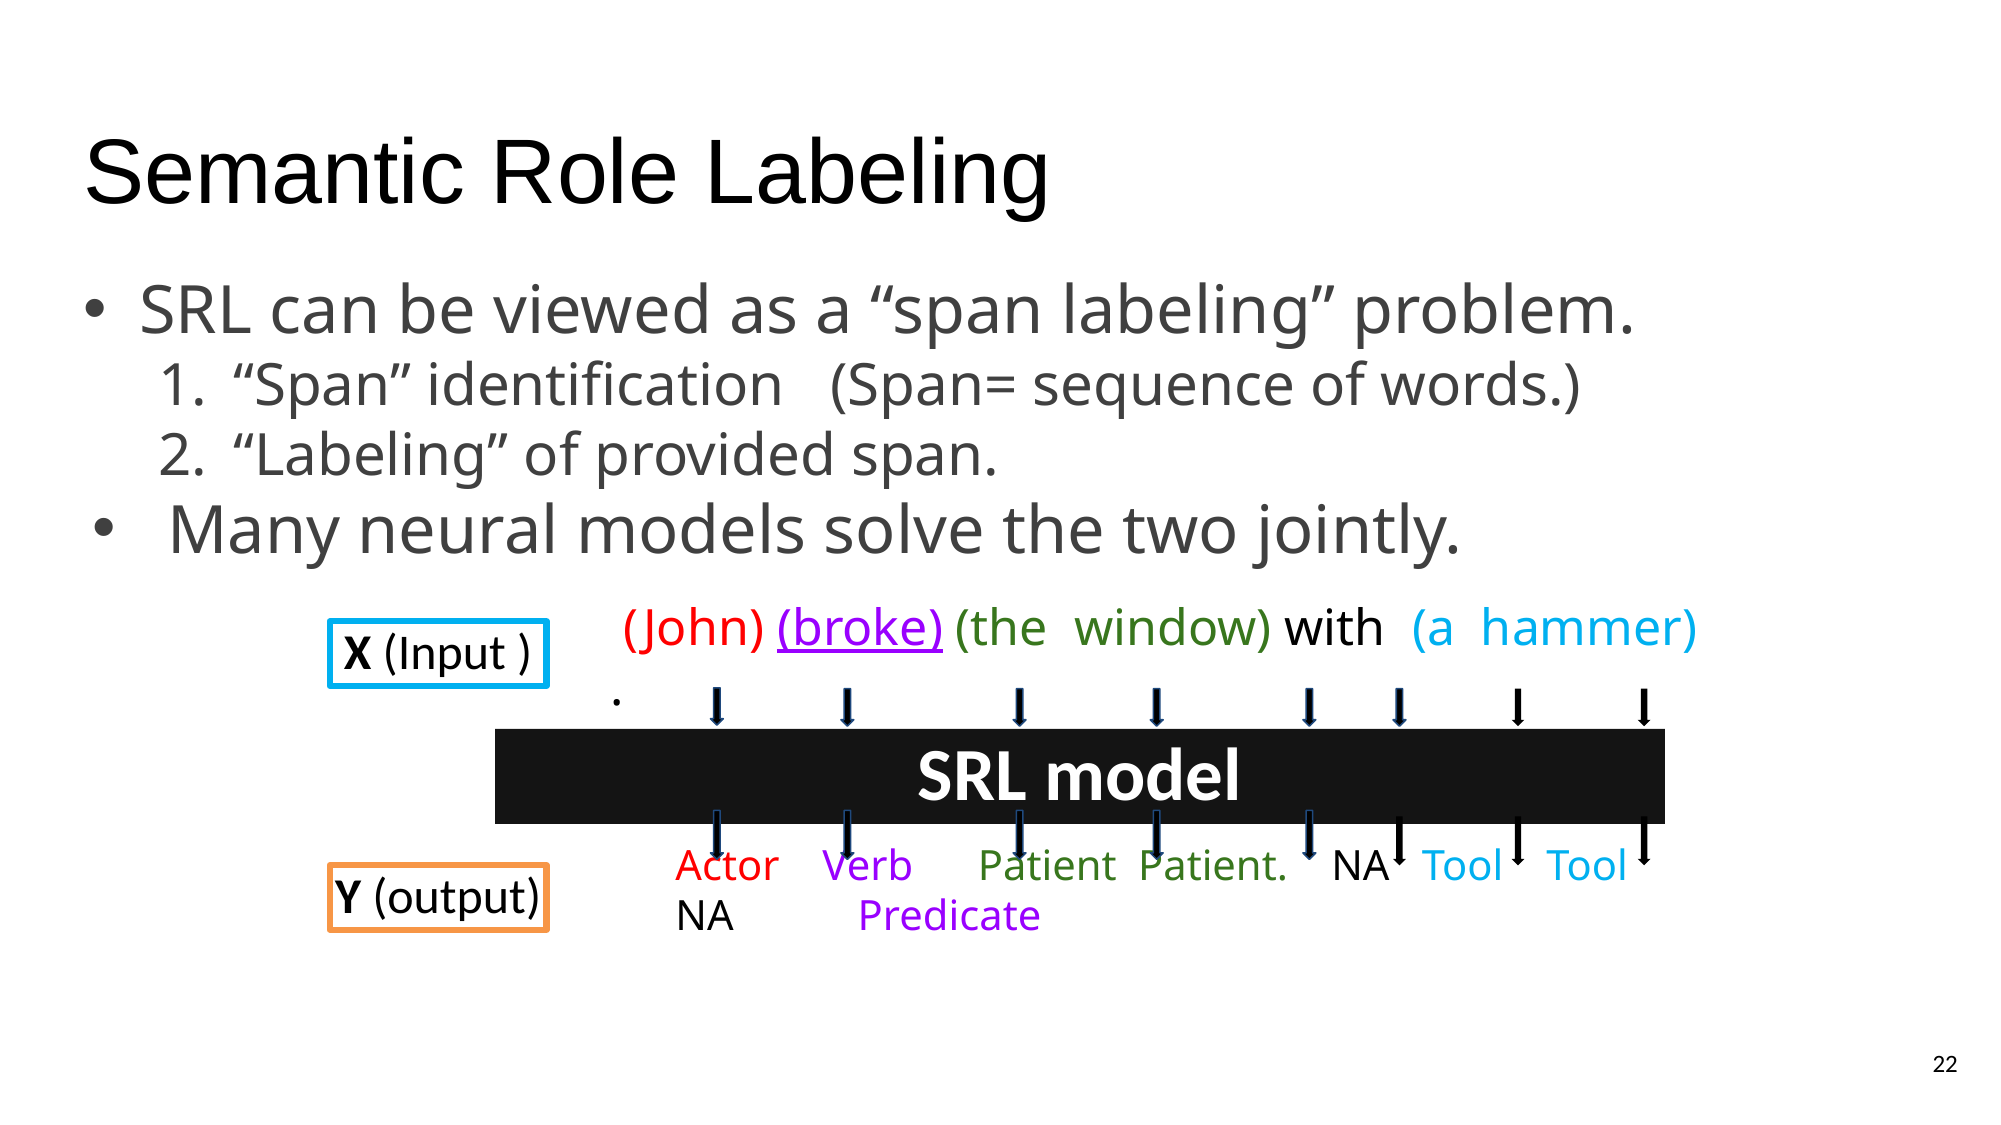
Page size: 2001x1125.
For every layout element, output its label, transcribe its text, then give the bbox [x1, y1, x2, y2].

text_box SRL can be viewed as a “span labeling” problem. “Span” identification (Span= sequence of words.) “Labeling” of provided span. Many neural models solve the two jointly. [68, 252, 1932, 1000]
text_box [1302, 689, 1316, 727]
text_box Actor Verb Patient Patient. NA Tool Tool NA Predicate [660, 823, 1693, 972]
text_box [1013, 689, 1027, 727]
text_box [840, 689, 854, 727]
text_box [1637, 816, 1651, 866]
slide_number 21 [1853, 1019, 1974, 1106]
text_box [1637, 689, 1651, 727]
text_box [1511, 816, 1525, 866]
title Semantic Role Labeling [68, 97, 1932, 223]
text_box SRL model [493, 727, 1667, 826]
text_box [1393, 689, 1406, 727]
text_box [1393, 816, 1406, 866]
text_box [1150, 689, 1164, 727]
text_box [1302, 810, 1316, 860]
text_box [710, 810, 724, 860]
text_box [1511, 689, 1525, 727]
text_box [710, 689, 724, 726]
text_box [1013, 810, 1027, 860]
text_box Y (output) [329, 865, 547, 930]
text_box (John) (broke) (the window) with (a hammer) . [595, 580, 1734, 689]
text_box [840, 810, 854, 860]
text_box X (Input ) [329, 621, 547, 686]
text_box [1150, 810, 1164, 860]
